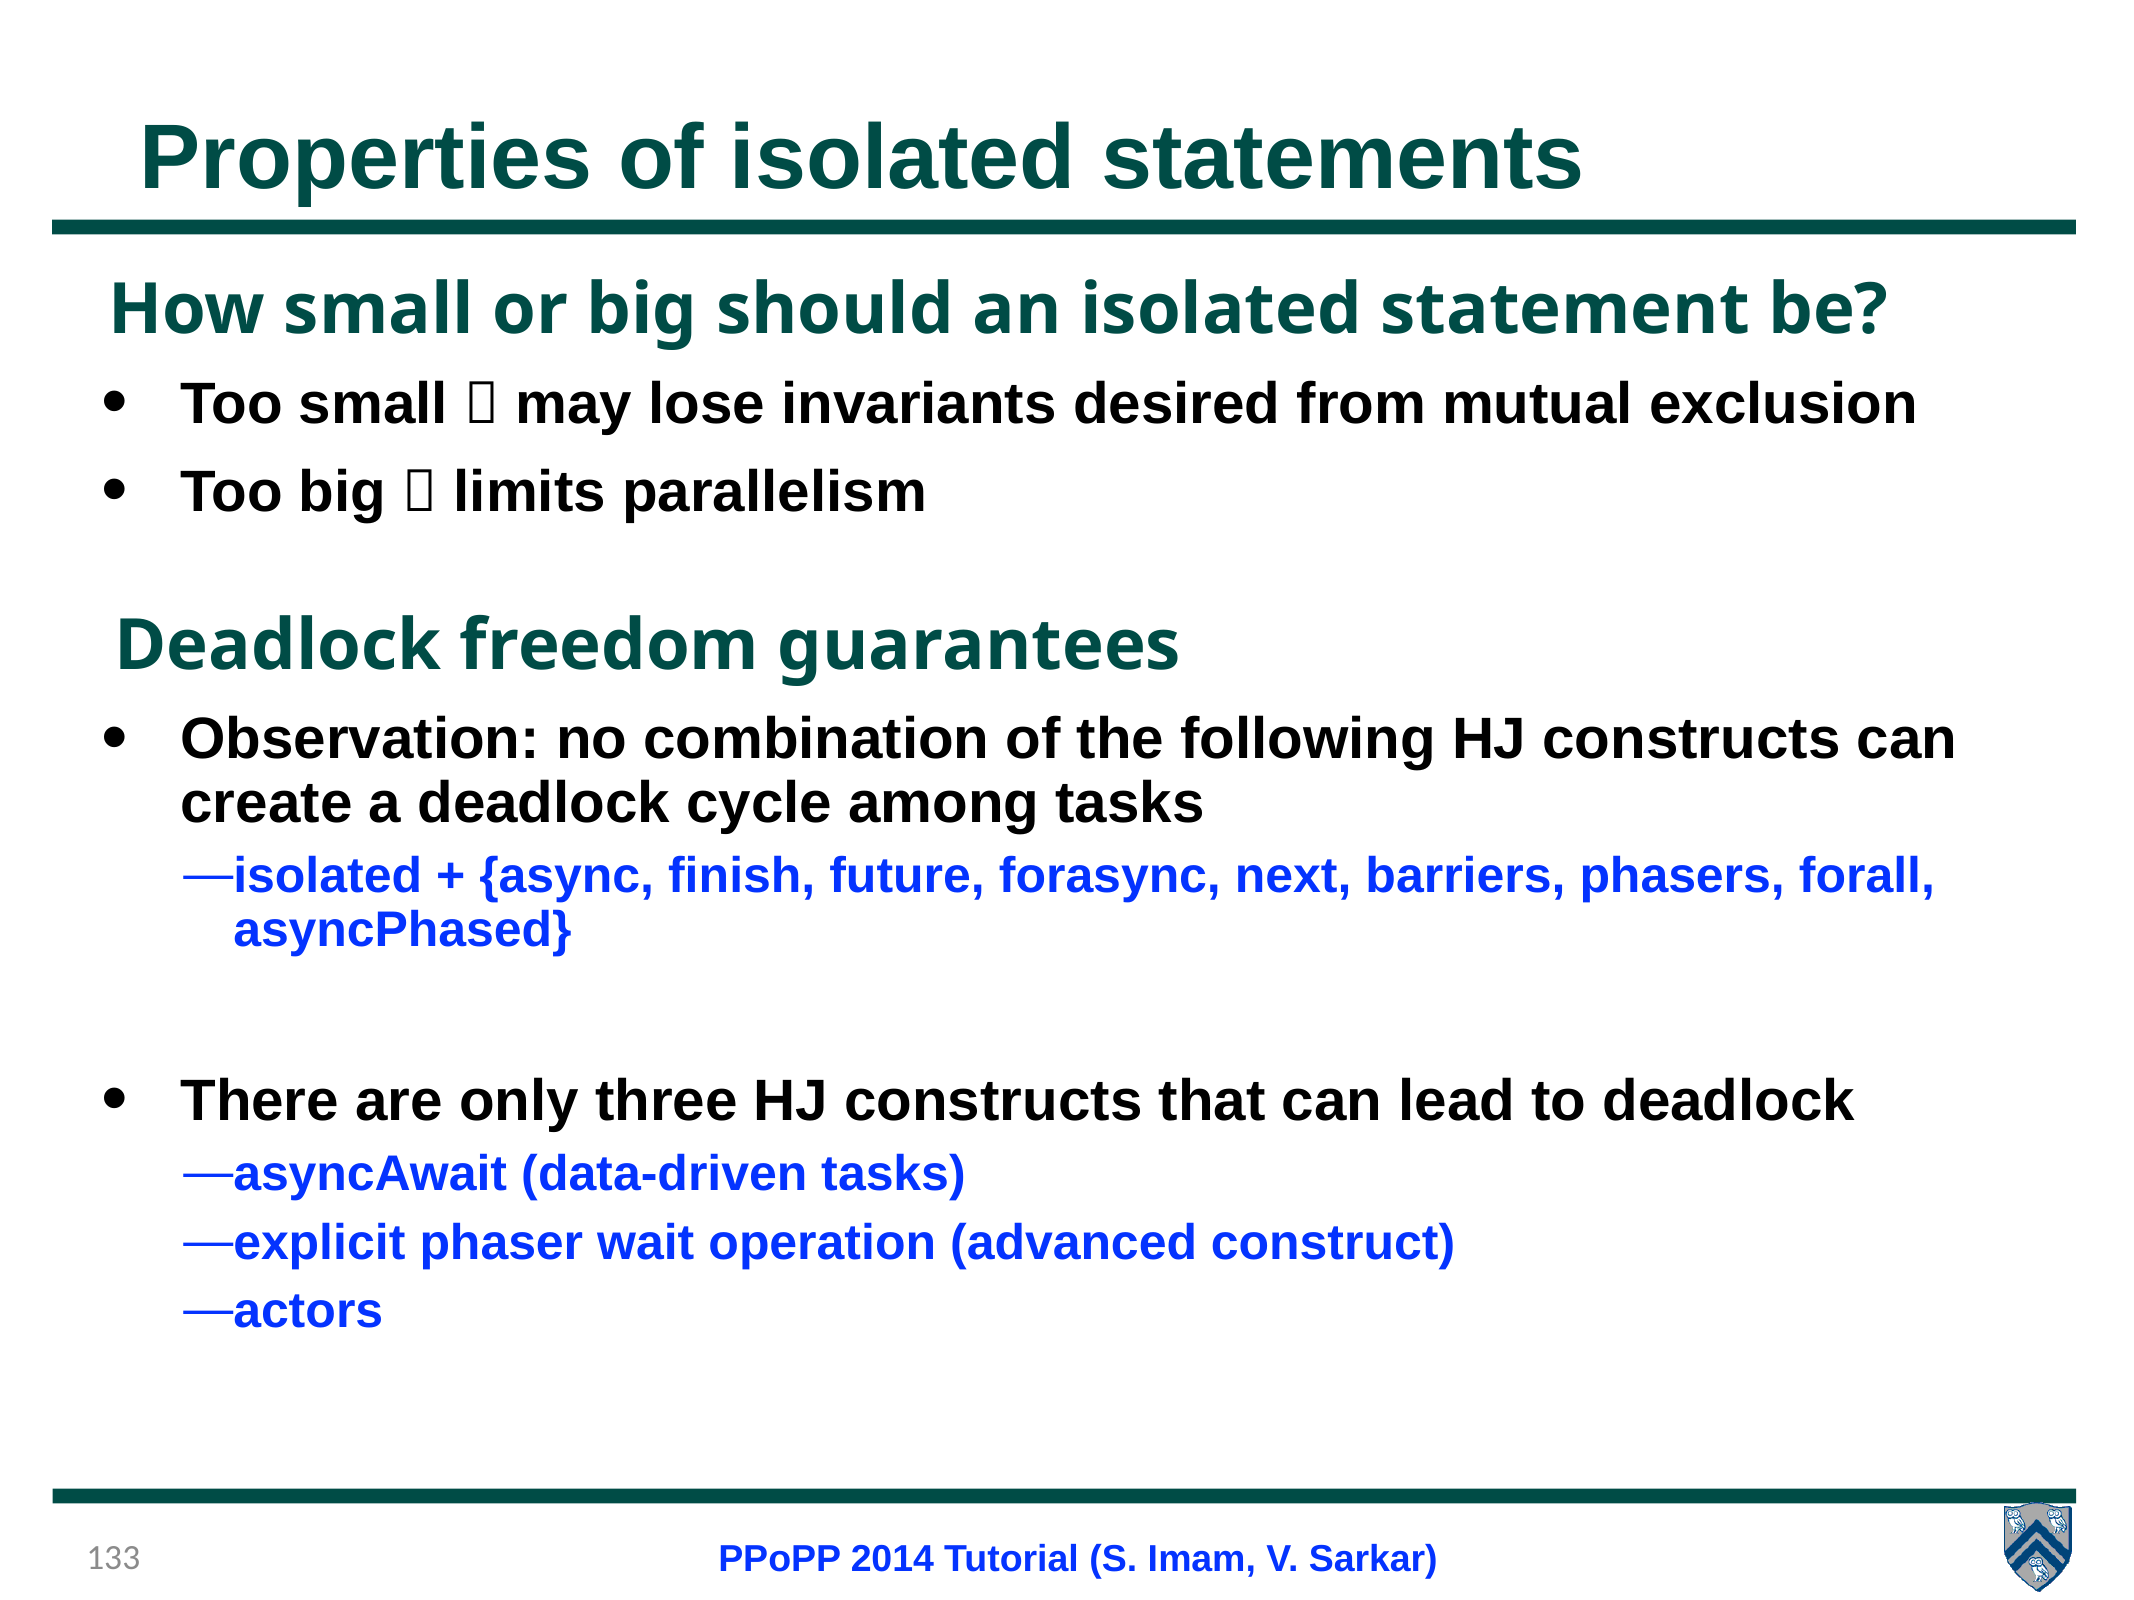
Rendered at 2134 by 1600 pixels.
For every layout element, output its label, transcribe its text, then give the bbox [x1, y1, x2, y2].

text_box [52, 1488, 2077, 1504]
list How small or big should an isolated statement be? Too small  may lose invariants desired from mutual exclusion Too big  limits parallelism Deadlock freedom guarantees Observation: no combination of the following HJ constructs can create a deadlock cycle among tasks isolated + {async, finish, future, forasync, next, barriers, phasers, forall, asyncPhased} There are only three HJ constructs that can lead to deadlock asyncAwait (data-driven tasks) explicit phaser wait operation (advanced construct) actors [92, 266, 2096, 1494]
picture [1986, 1497, 2083, 1600]
slide_number 133 [66, 1520, 156, 1592]
text_box PPoPP 2014 Tutorial (S. Imam, V. Sarkar) [699, 1522, 1457, 1592]
text_box [52, 219, 2076, 235]
title Properties of isolated statements [124, 0, 2005, 217]
